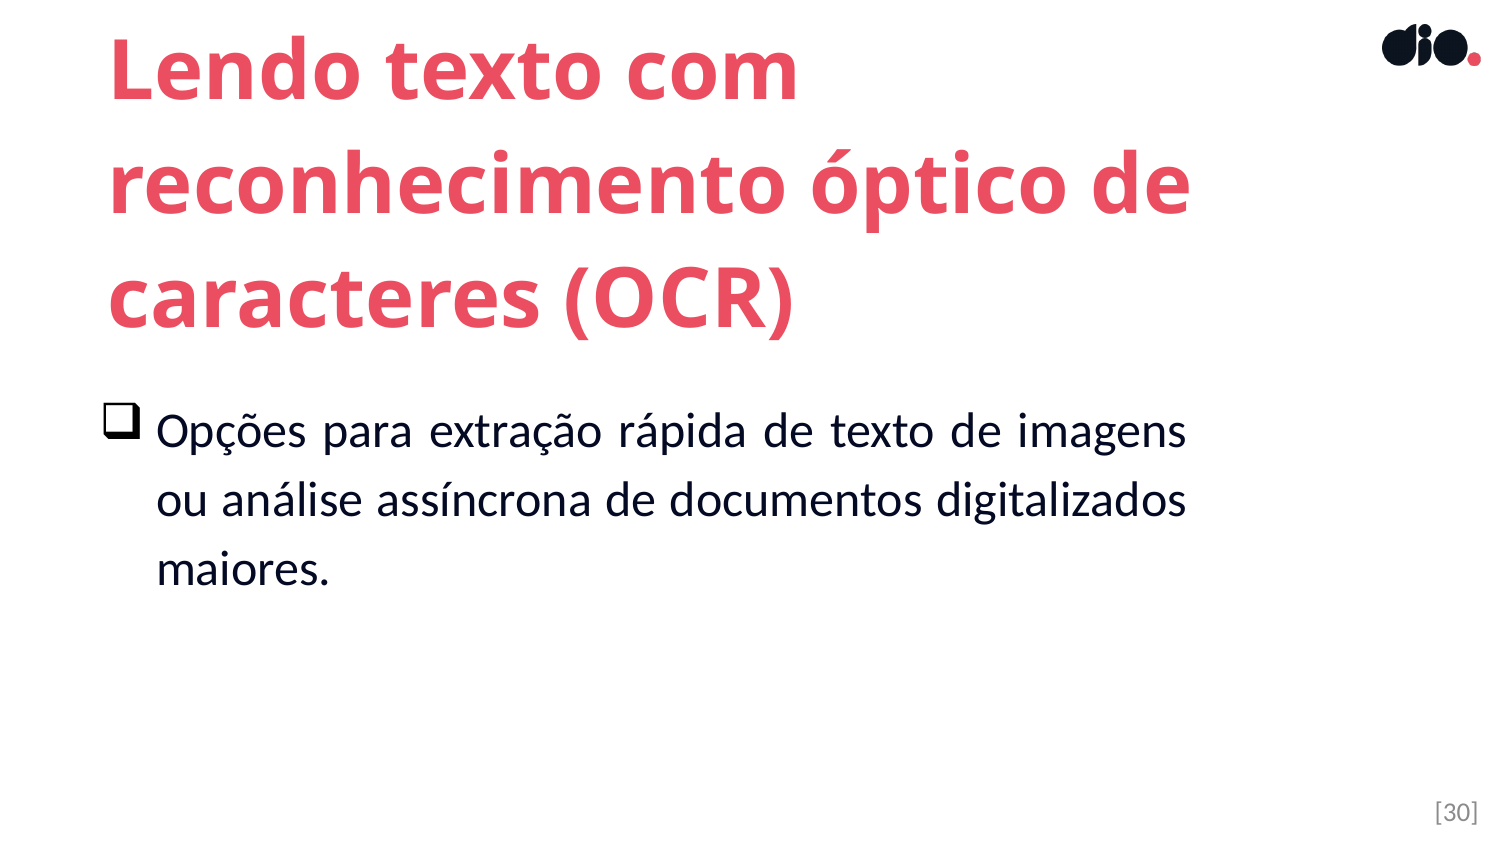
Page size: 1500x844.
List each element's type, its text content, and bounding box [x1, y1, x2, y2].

text_box Lendo texto com reconhecimento óptico de caracteres (OCR) [92, 104, 1408, 243]
picture [1382, 24, 1481, 66]
slide_number [30] [1403, 779, 1494, 844]
text_box Opções para extração rápida de texto de imagens ou análise assíncrona de documentos digitalizados maiores. [84, 407, 1203, 577]
